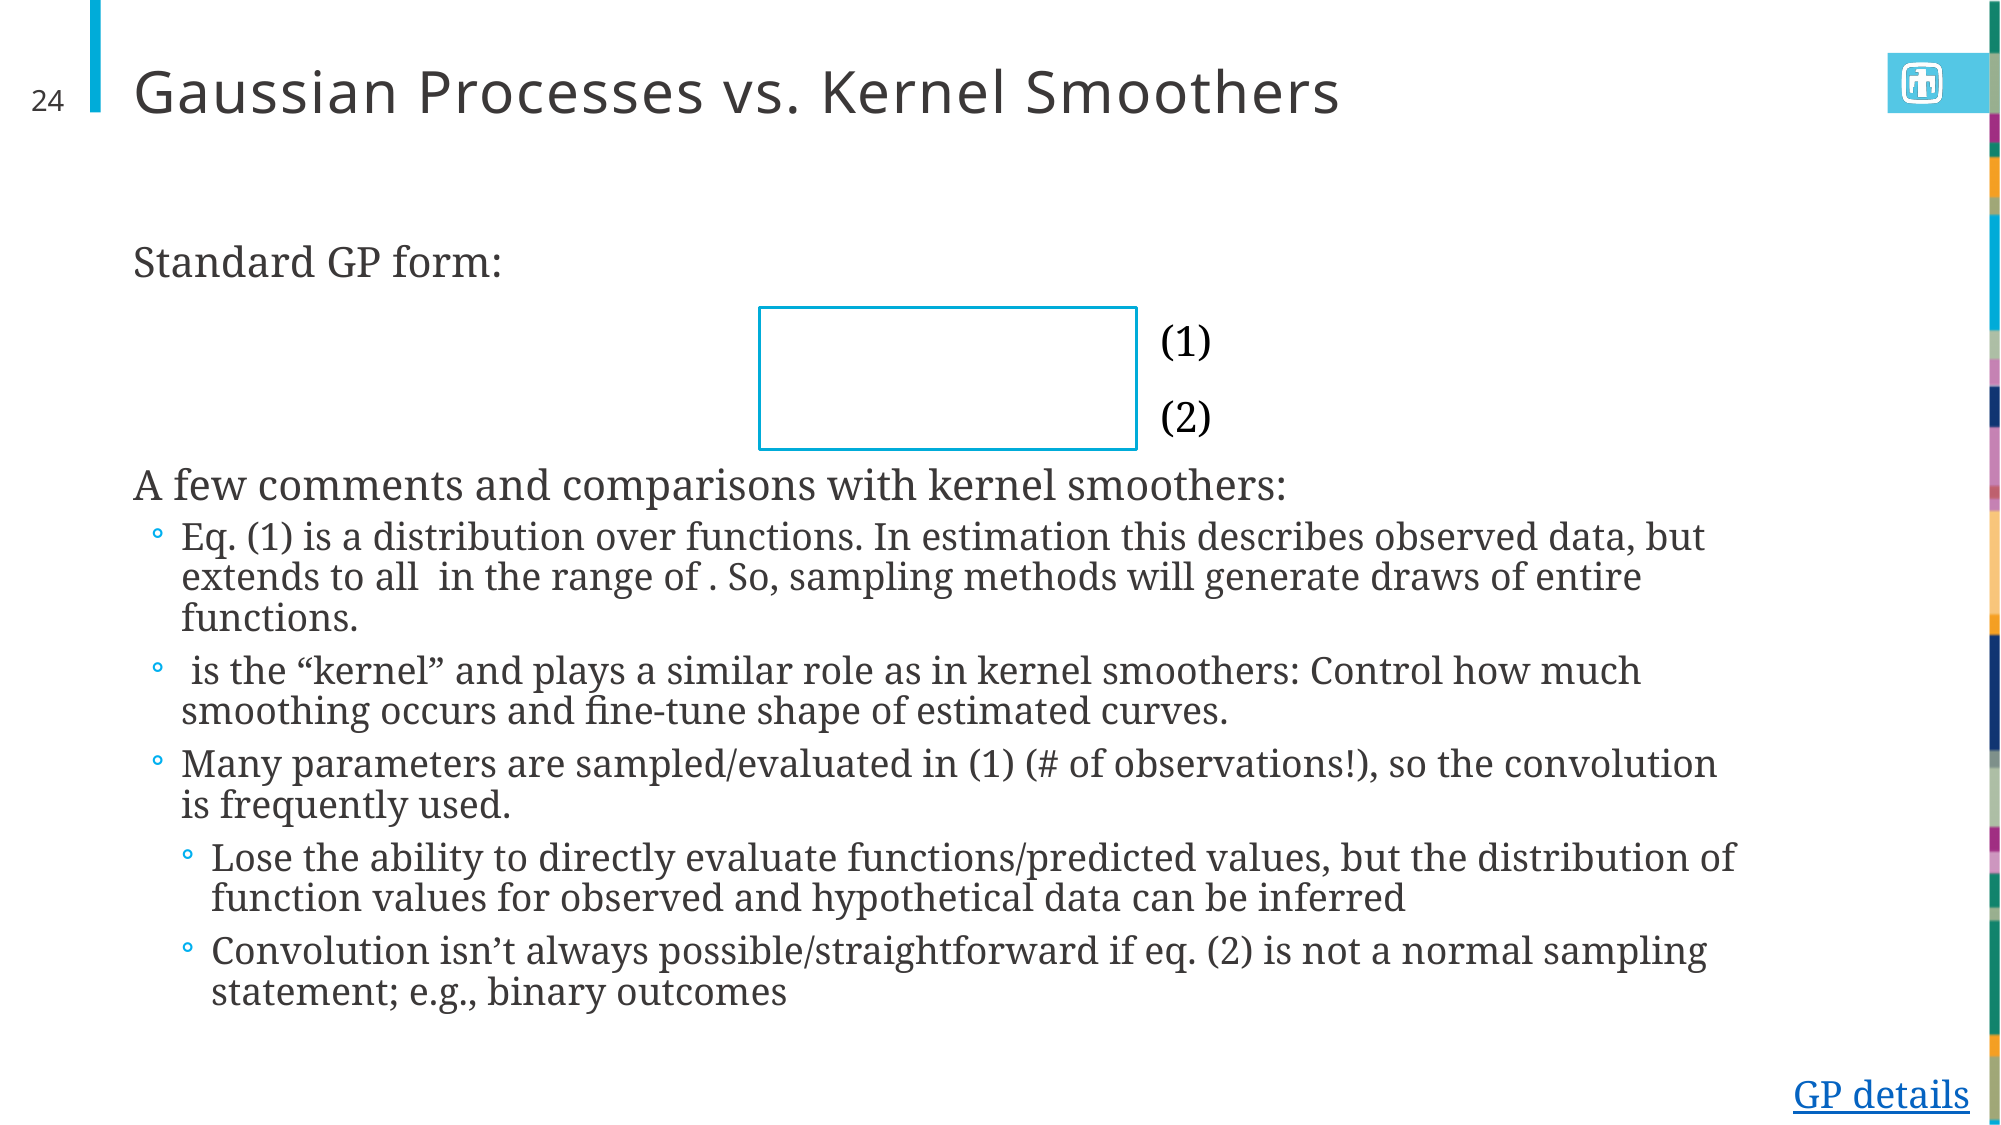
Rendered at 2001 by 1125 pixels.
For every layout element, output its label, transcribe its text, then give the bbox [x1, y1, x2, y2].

picture [1990, 330, 1999, 1120]
picture [1990, 1, 1999, 215]
text_box GP details [1778, 1063, 1986, 1125]
title Gaussian Processes vs. Kernel Smoothers [118, 58, 1769, 153]
slide_number 24 [10, 71, 80, 132]
picture [1901, 62, 1944, 104]
text_box (2) [1145, 383, 1227, 448]
text_box [759, 307, 1137, 450]
text_box (1) [1145, 307, 1227, 373]
